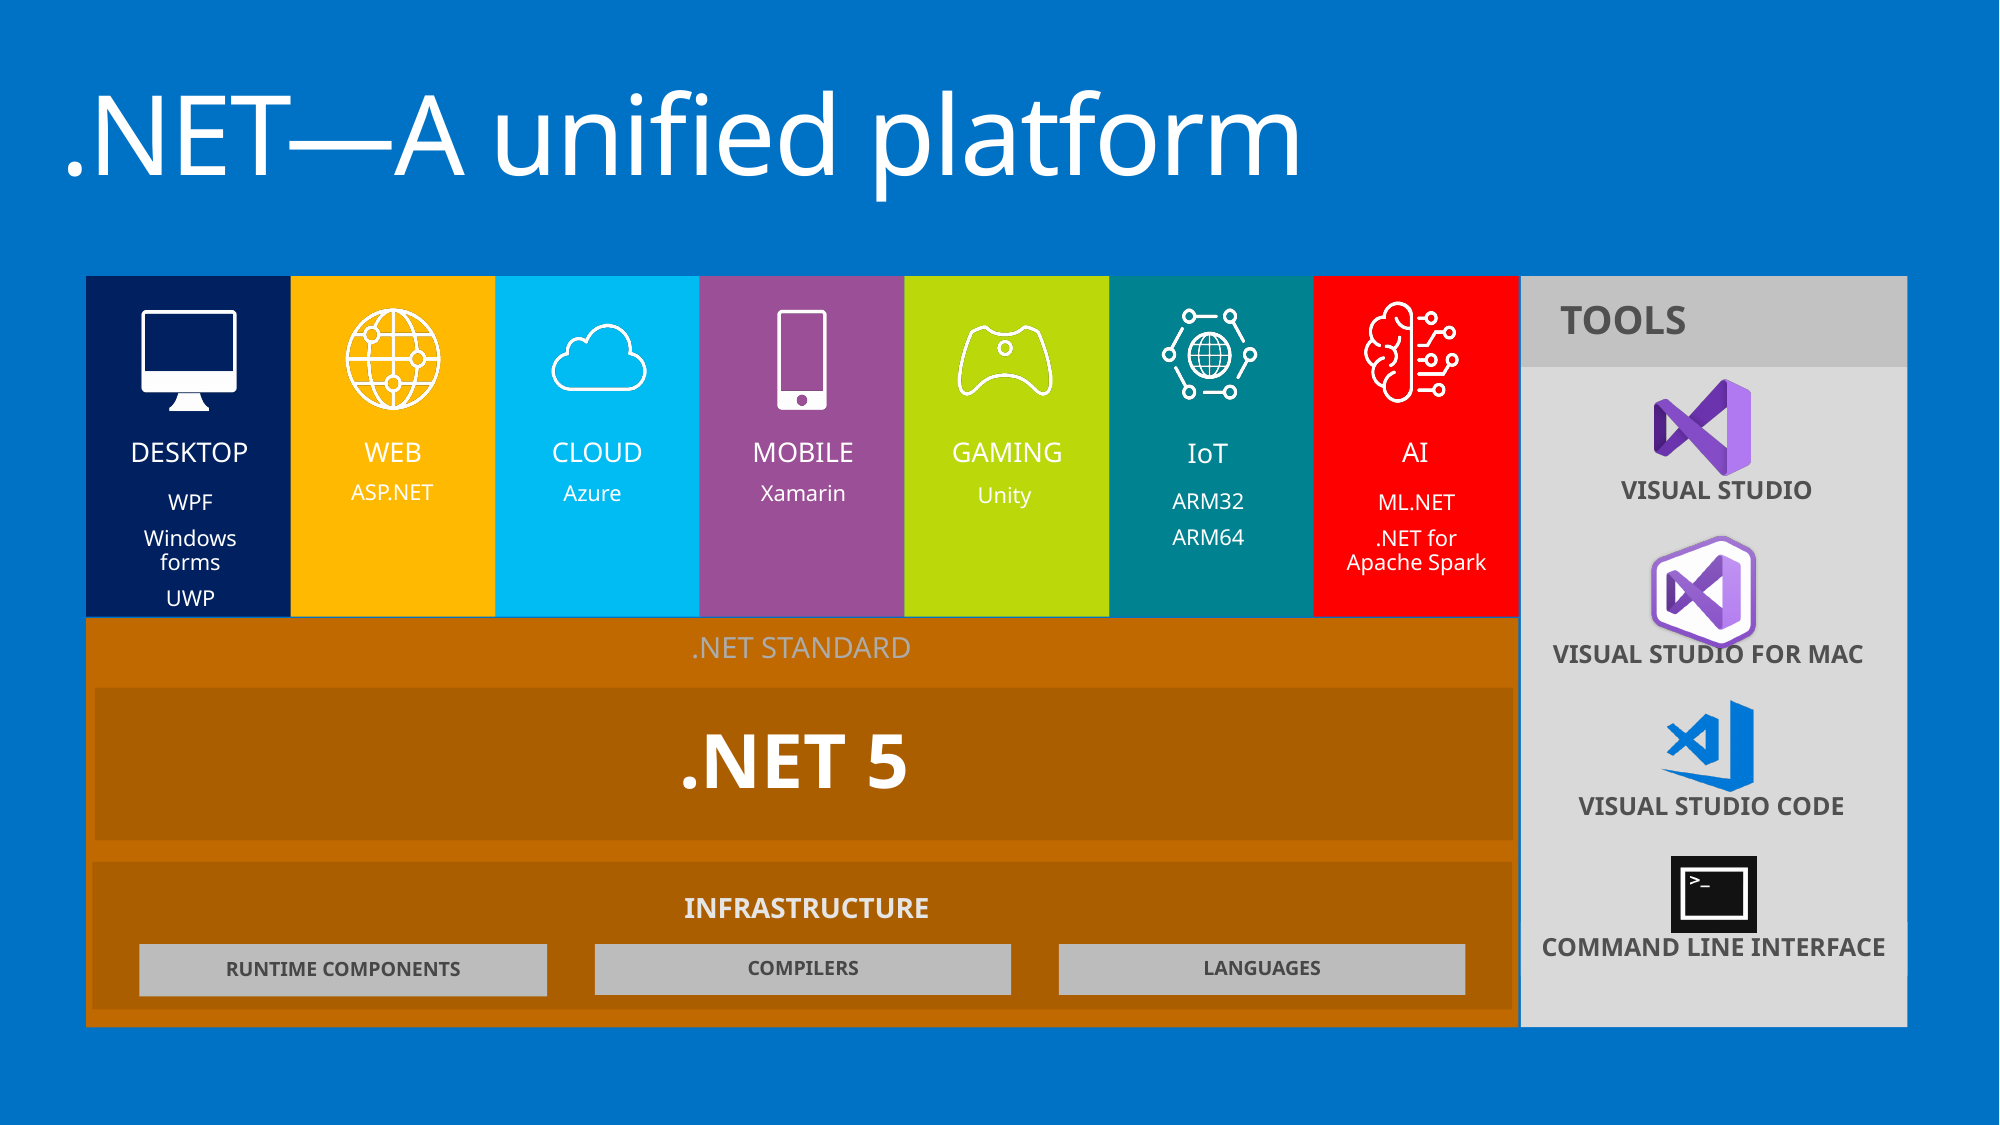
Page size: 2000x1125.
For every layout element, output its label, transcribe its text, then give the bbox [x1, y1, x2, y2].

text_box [85, 275, 290, 617]
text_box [1313, 275, 1519, 617]
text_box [1105, 275, 1313, 617]
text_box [904, 275, 1105, 617]
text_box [699, 275, 904, 617]
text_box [85, 617, 1519, 1028]
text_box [1520, 275, 1908, 1028]
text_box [494, 275, 699, 617]
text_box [290, 275, 494, 617]
text_box .NET—A unified platform [36, 21, 1966, 201]
